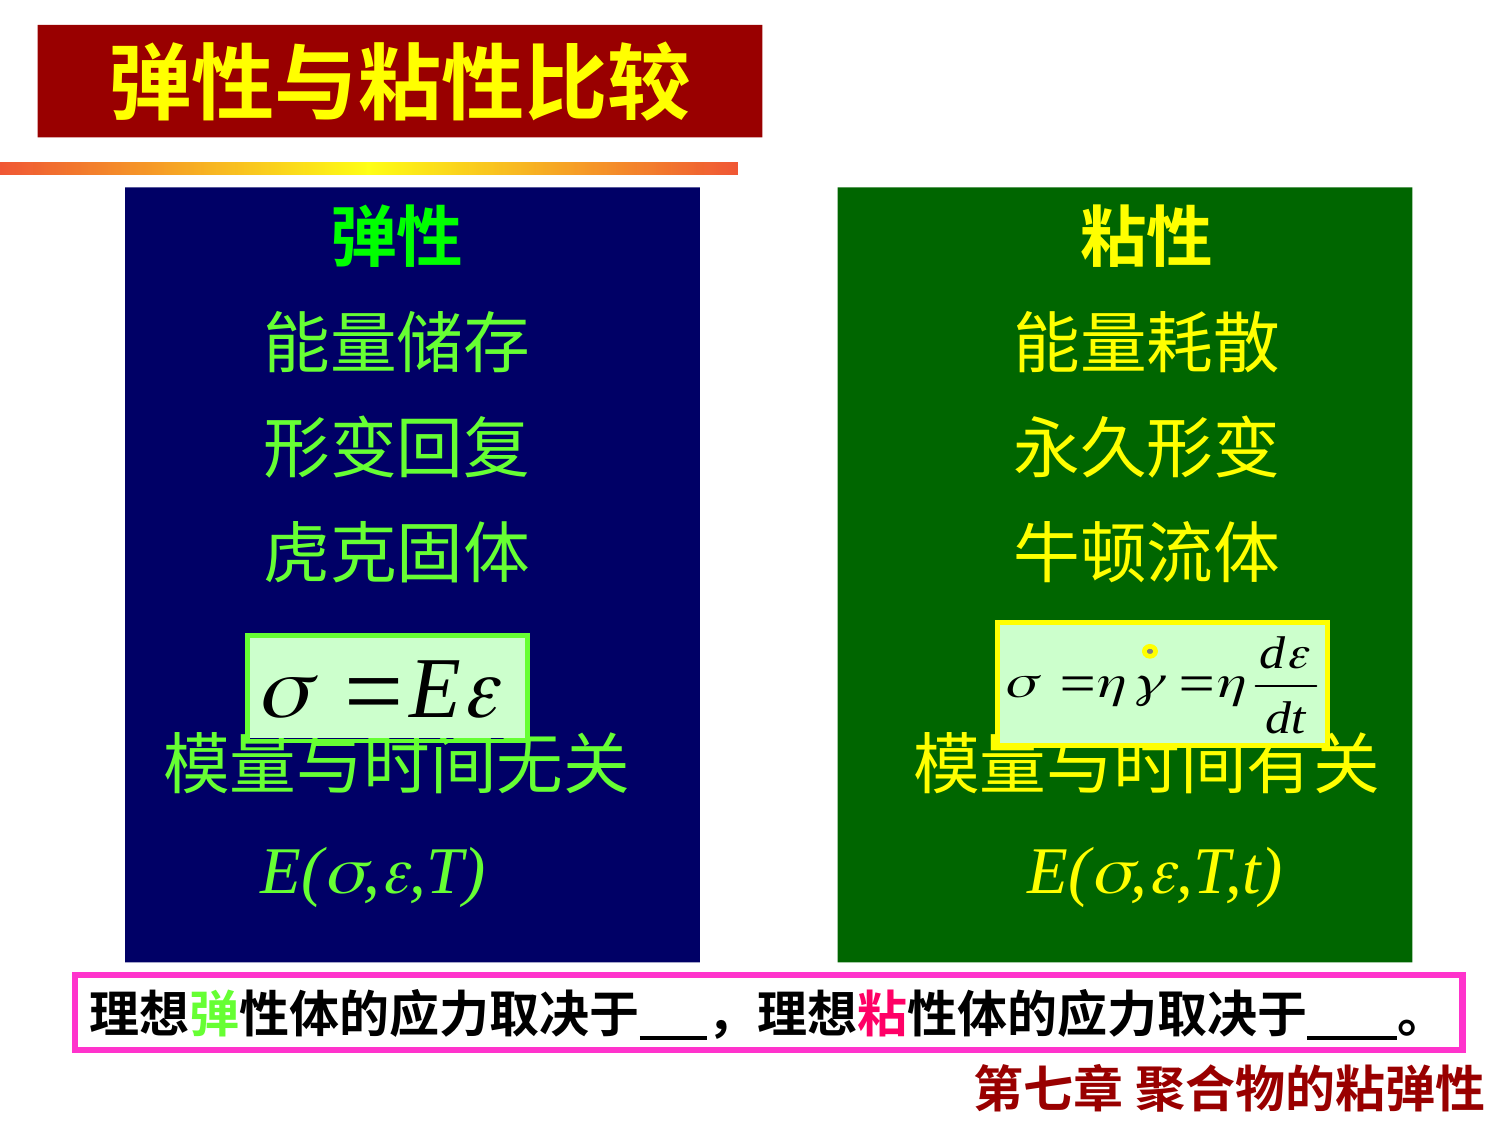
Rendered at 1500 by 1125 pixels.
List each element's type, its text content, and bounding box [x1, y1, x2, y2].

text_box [999, 624, 1325, 744]
text_box 理想弹性体的应力取决于 ，理想粘性体的应力取决于 。 [75, 974, 1463, 1050]
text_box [249, 637, 525, 739]
text_box [837, 187, 1413, 963]
title 弹性与粘性比较 [37, 24, 763, 138]
text_box [125, 187, 700, 963]
text_box 弹性 粘性 能量储存 能量耗散 形变回复 永久形变 虎克固体 牛顿流体 模量与时间无关 模量与时间有关 E(,,T) E(,,T,t) [134, 197, 1410, 916]
